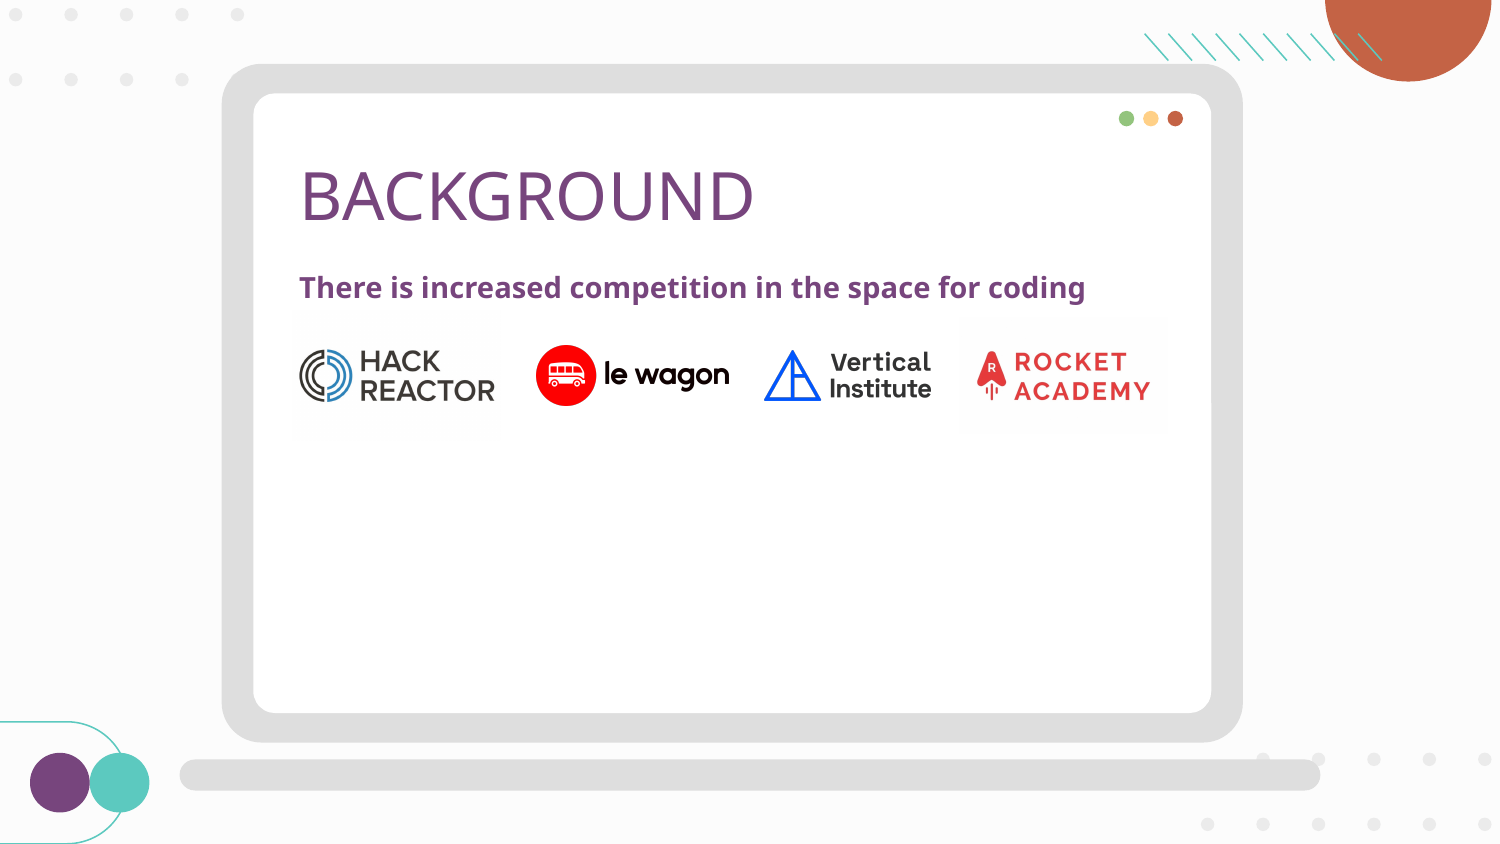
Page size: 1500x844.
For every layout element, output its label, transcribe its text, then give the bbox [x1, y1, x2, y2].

text_box [221, 63, 1243, 743]
title BACKGROUND [284, 138, 892, 234]
subtitle There is increased competition in the space for coding bootcamps. [284, 254, 1181, 328]
picture [959, 316, 1168, 435]
text_box [1167, 110, 1184, 127]
picture [764, 350, 931, 401]
text_box [253, 93, 1212, 714]
text_box [1143, 110, 1159, 127]
picture [292, 310, 501, 441]
text_box [179, 759, 1321, 791]
picture [536, 345, 730, 406]
text_box [1118, 110, 1135, 127]
